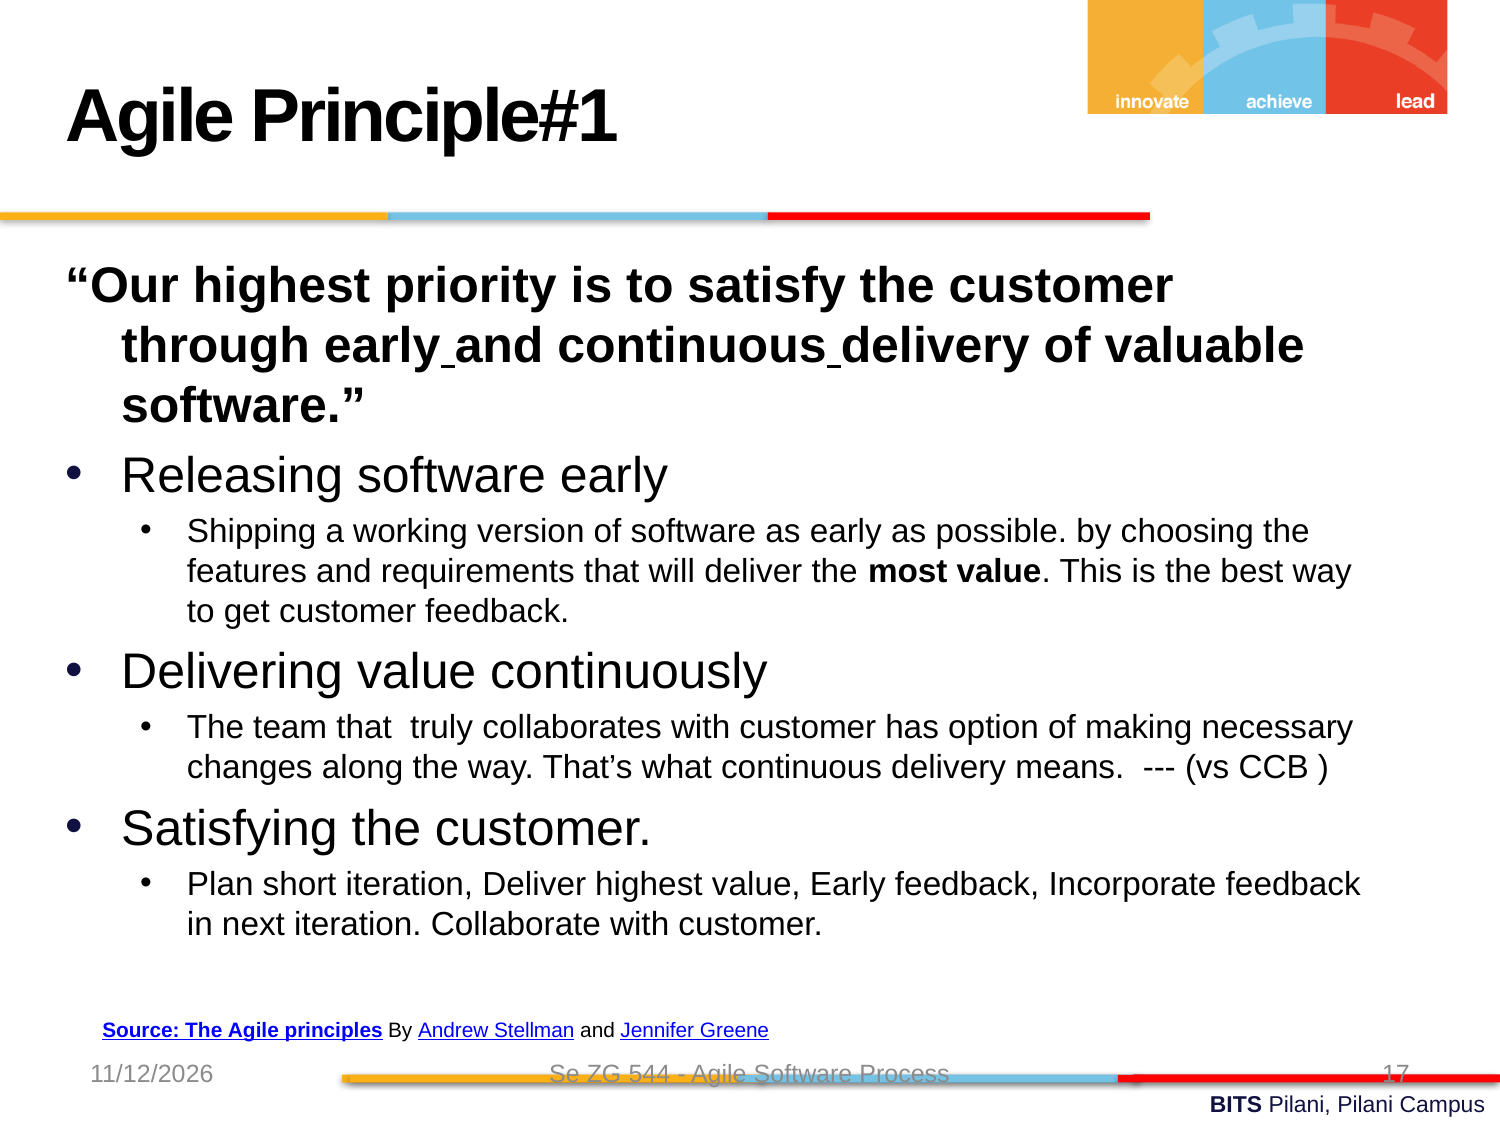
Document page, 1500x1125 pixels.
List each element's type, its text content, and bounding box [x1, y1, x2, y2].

list Agile Principle#1 [50, 24, 1088, 213]
slide_number 17 [1074, 1042, 1425, 1103]
picture [1087, 0, 1448, 114]
text_box Source: The Agile principles By Andrew Stellman and Jennifer Greene [87, 1009, 1300, 1050]
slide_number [75, 1042, 425, 1103]
list “Our highest priority is to satisfy the customer through early and continuous delivery of valuable software.” Releasing software early Shipping a working version of software as early as possible. by choosing the features and requirements that will deliver the most value. This is the best way to get customer feedback. Delivering value continuously The team that truly collaborates with customer has option of making necessary changes along the way. That’s what continuous delivery means. --- (vs CCB ) Satisfying the customer. Plan short iteration, Deliver highest value, Early feedback, Incorporate feedback in next iteration. Collaborate with customer. [50, 245, 1400, 1038]
footer Se ZG 544 - Agile Software Process [512, 1050, 988, 1103]
